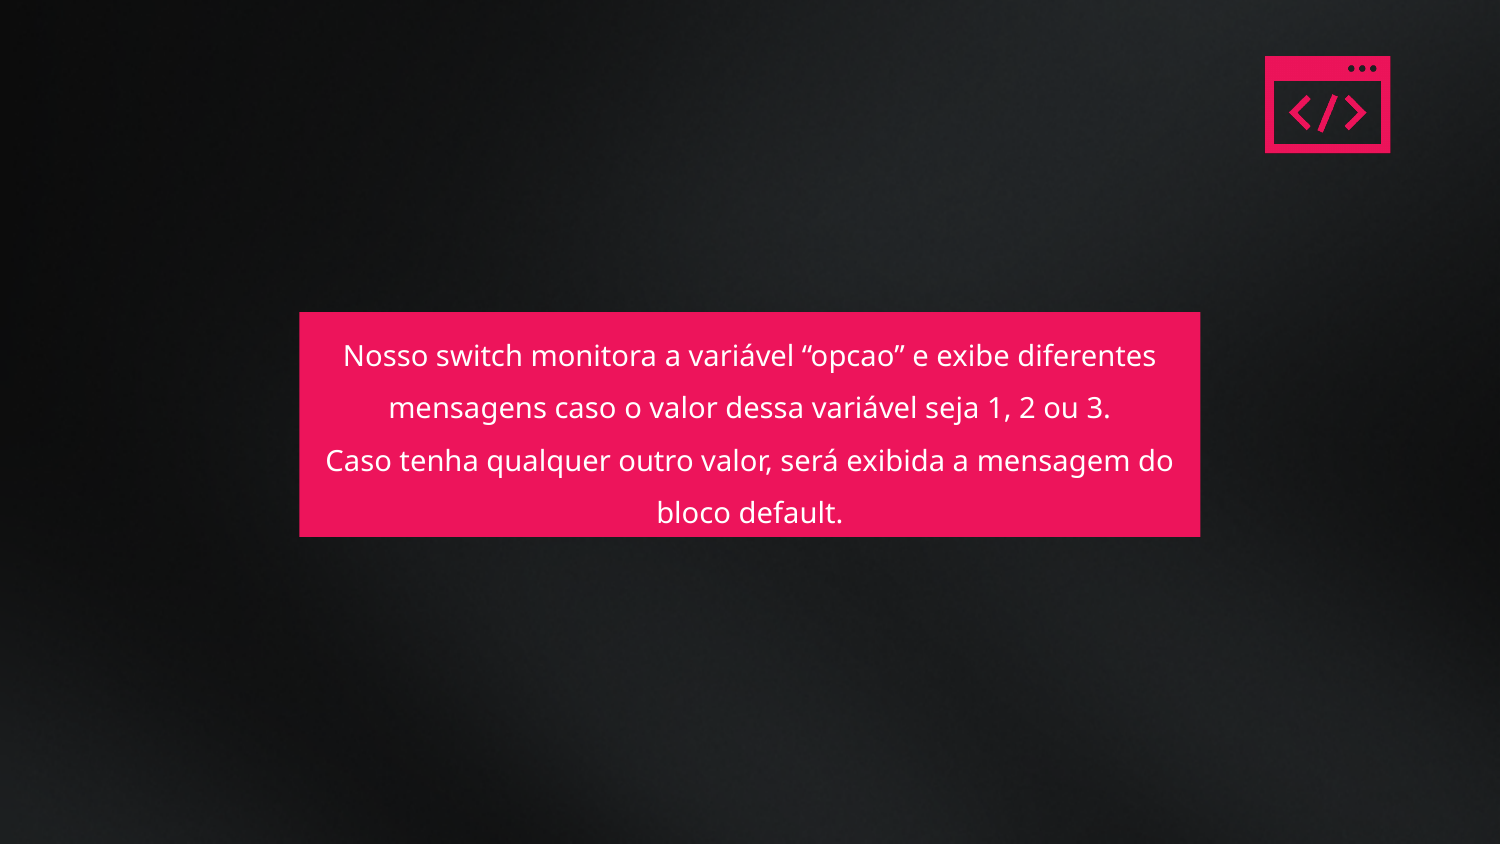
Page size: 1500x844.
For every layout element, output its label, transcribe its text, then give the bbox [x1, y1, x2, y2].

text_box Nosso switch monitora a variável “opcao” e exibe diferentes mensagens caso o valor dessa variável seja 1, 2 ou 3. Caso tenha qualquer outro valor, será exibida a mensagem do bloco default. [299, 312, 1201, 537]
picture [0, 0, 1500, 844]
